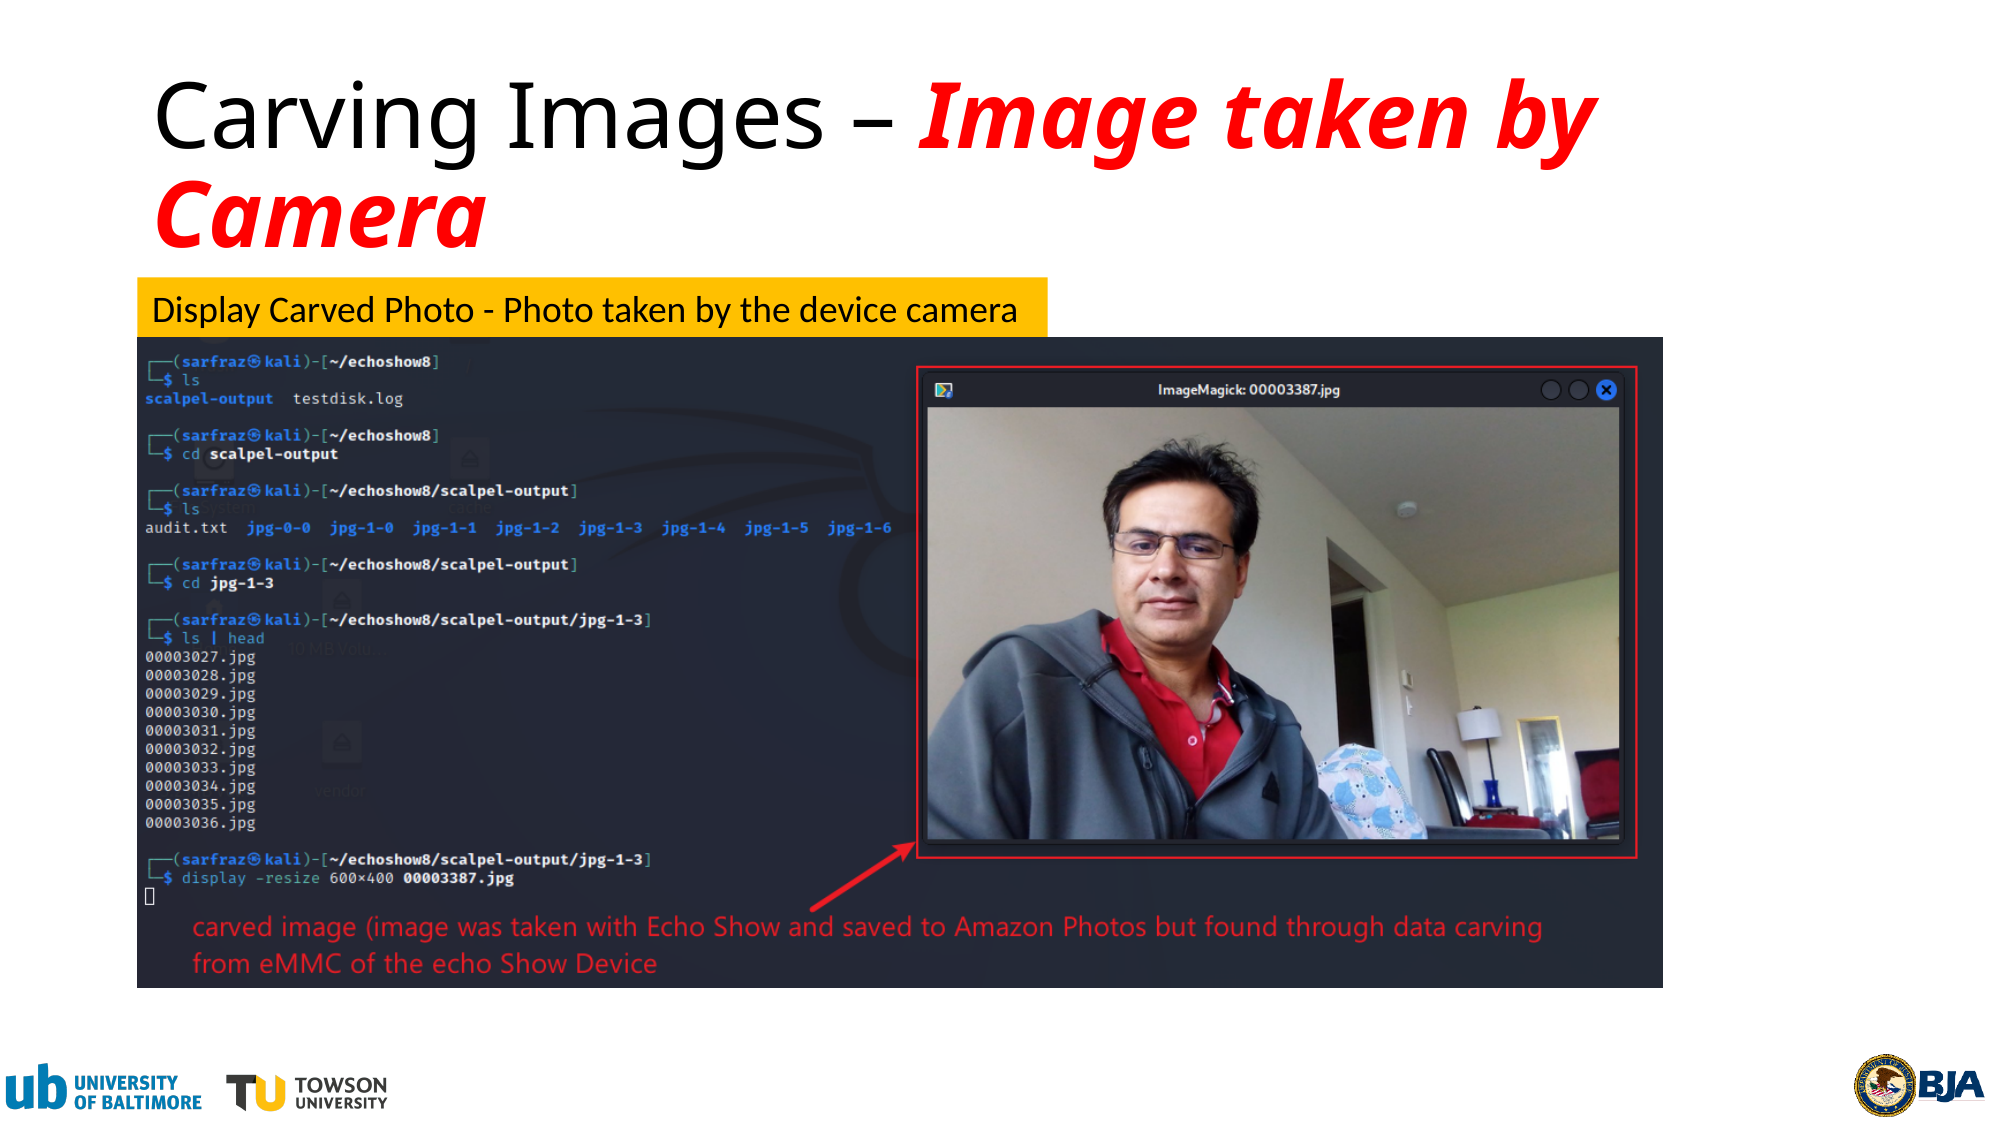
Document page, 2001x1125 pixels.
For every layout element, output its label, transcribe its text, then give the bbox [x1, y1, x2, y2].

picture [137, 337, 1663, 988]
text_box Display Carved Photo - Photo taken by the device camera [137, 277, 1048, 337]
title Carving Images – Image taken by Camera [137, 59, 1863, 278]
picture [0, 1031, 407, 1125]
picture [1854, 1054, 1986, 1117]
